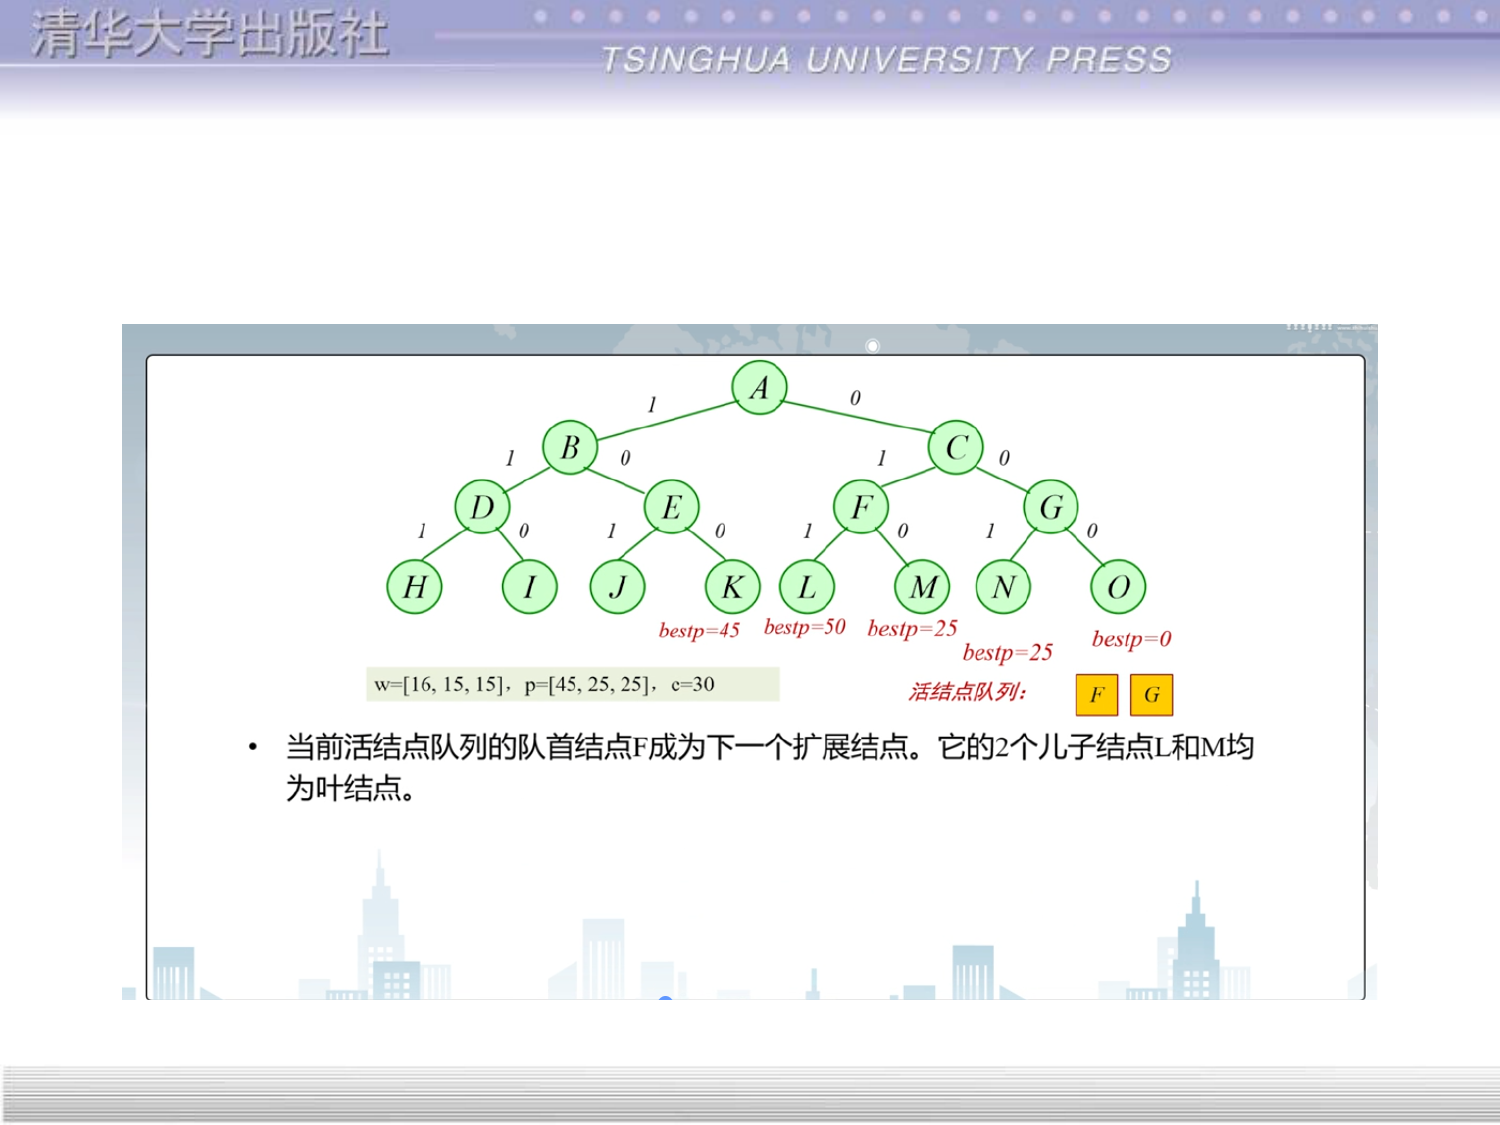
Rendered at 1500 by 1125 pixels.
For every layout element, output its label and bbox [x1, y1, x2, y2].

picture [0, 0, 1500, 1125]
list [122, 324, 1378, 1001]
